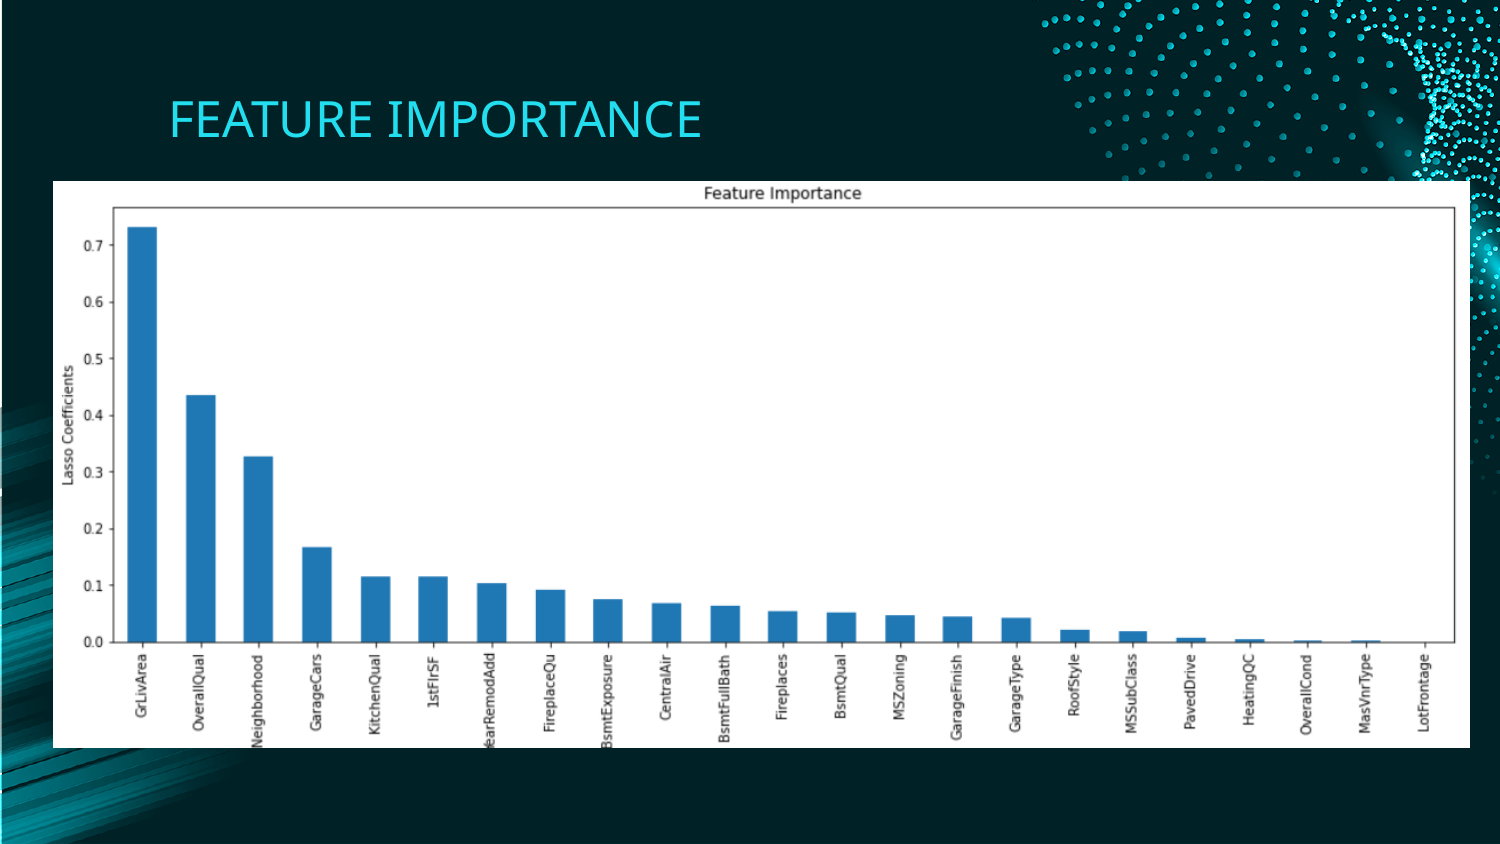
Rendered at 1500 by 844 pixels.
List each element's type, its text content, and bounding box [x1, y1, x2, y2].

title FEATURE IMPORTANCE [153, 72, 1095, 179]
picture [0, 0, 1500, 844]
